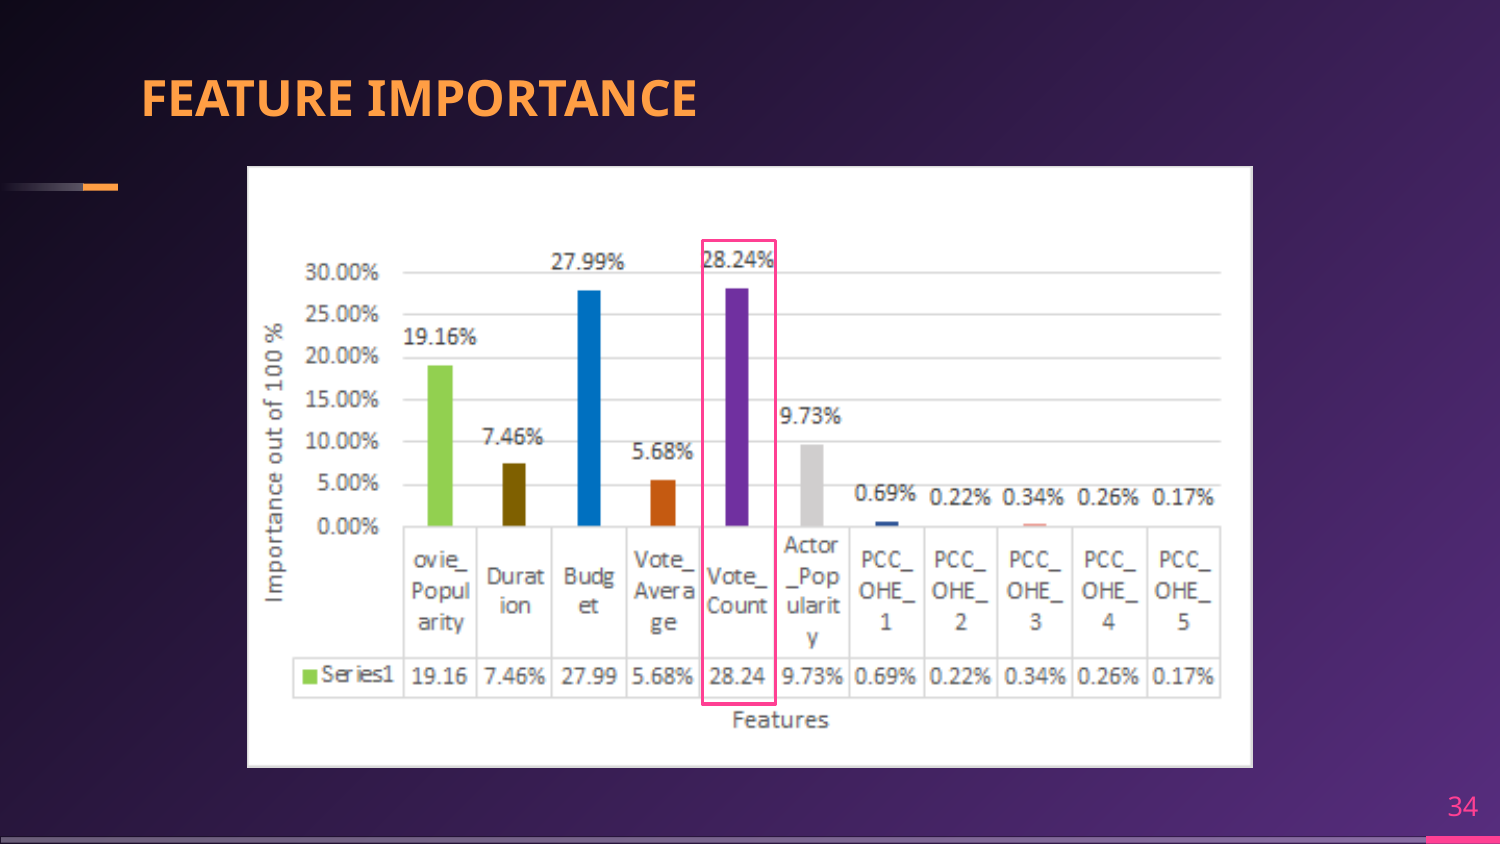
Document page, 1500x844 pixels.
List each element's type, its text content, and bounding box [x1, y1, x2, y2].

slide_number ‹#› [1426, 779, 1500, 837]
picture [247, 165, 1253, 768]
title FEATURE IMPORTANCE [140, 62, 1011, 128]
